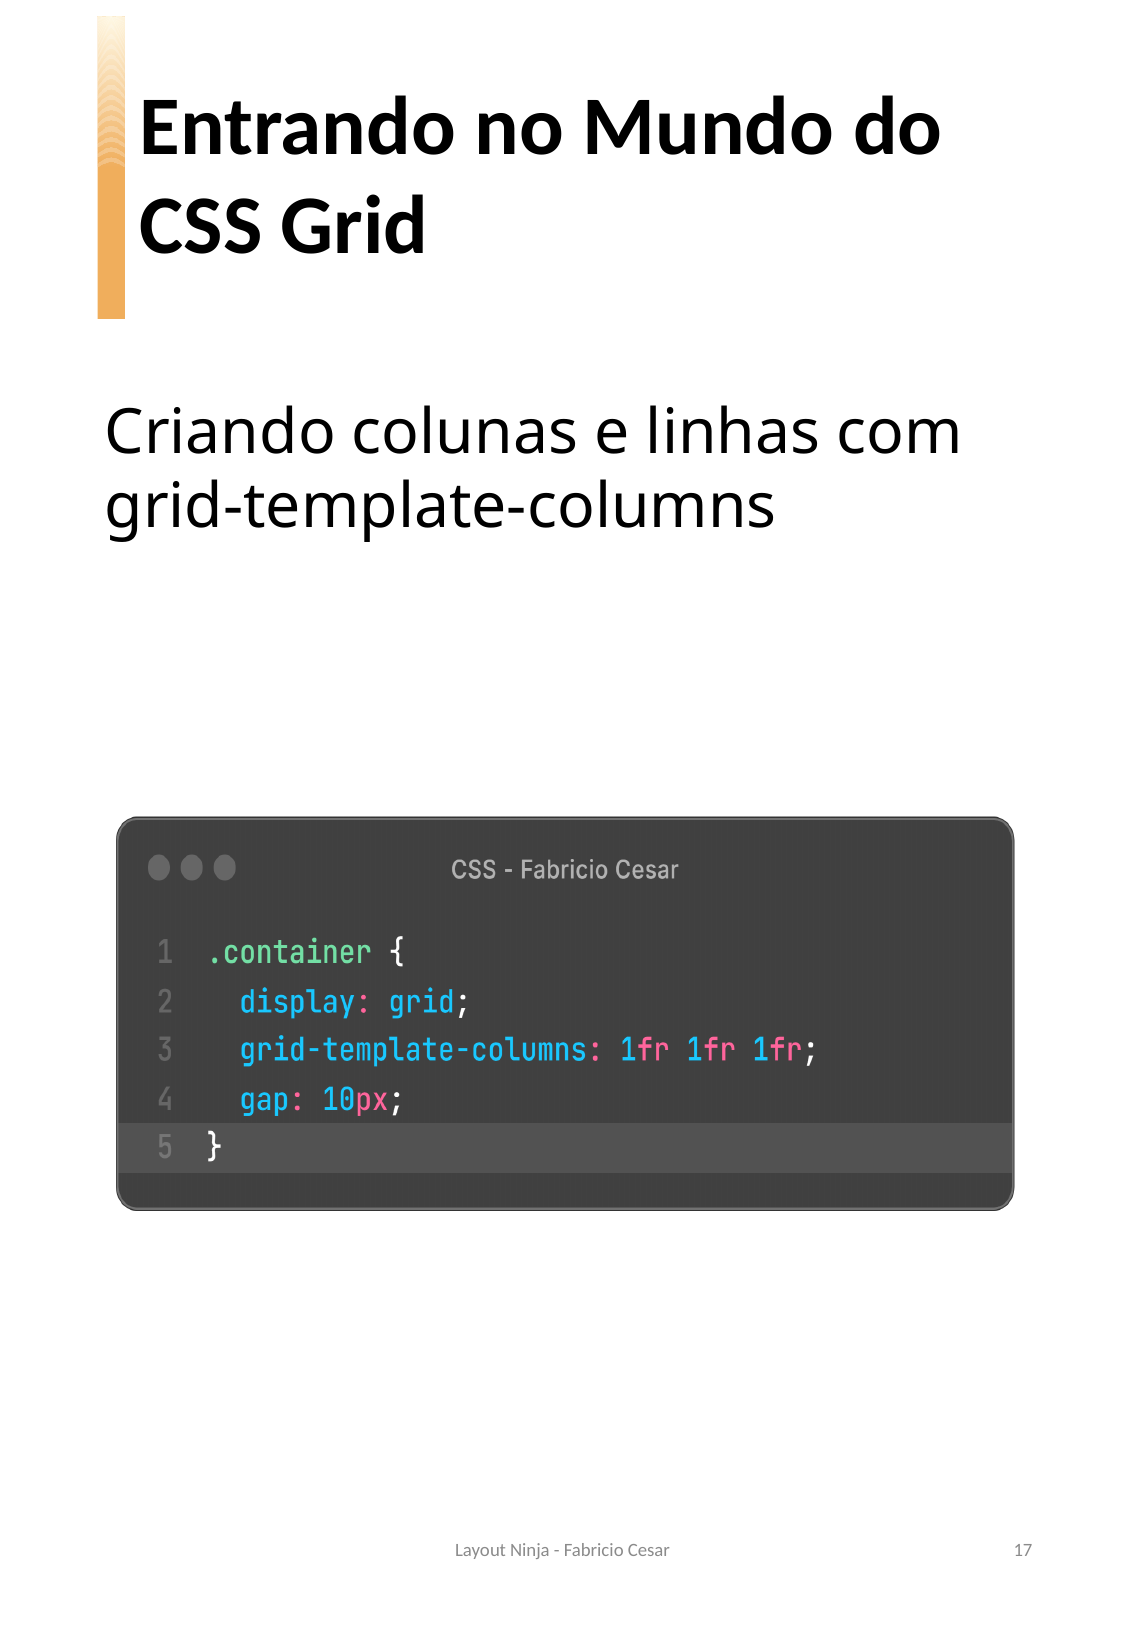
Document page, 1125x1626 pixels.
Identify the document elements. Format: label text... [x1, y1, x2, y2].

slide_number 17 [794, 1506, 1048, 1593]
text_box Criando colunas e linhas com grid-template-columns [89, 383, 1041, 548]
footer Layout Ninja - Fabricio Cesar [372, 1506, 753, 1593]
picture [89, 785, 1041, 1242]
text_box Entrando no Mundo do CSS Grid [124, 63, 1010, 279]
text_box [97, 16, 126, 320]
